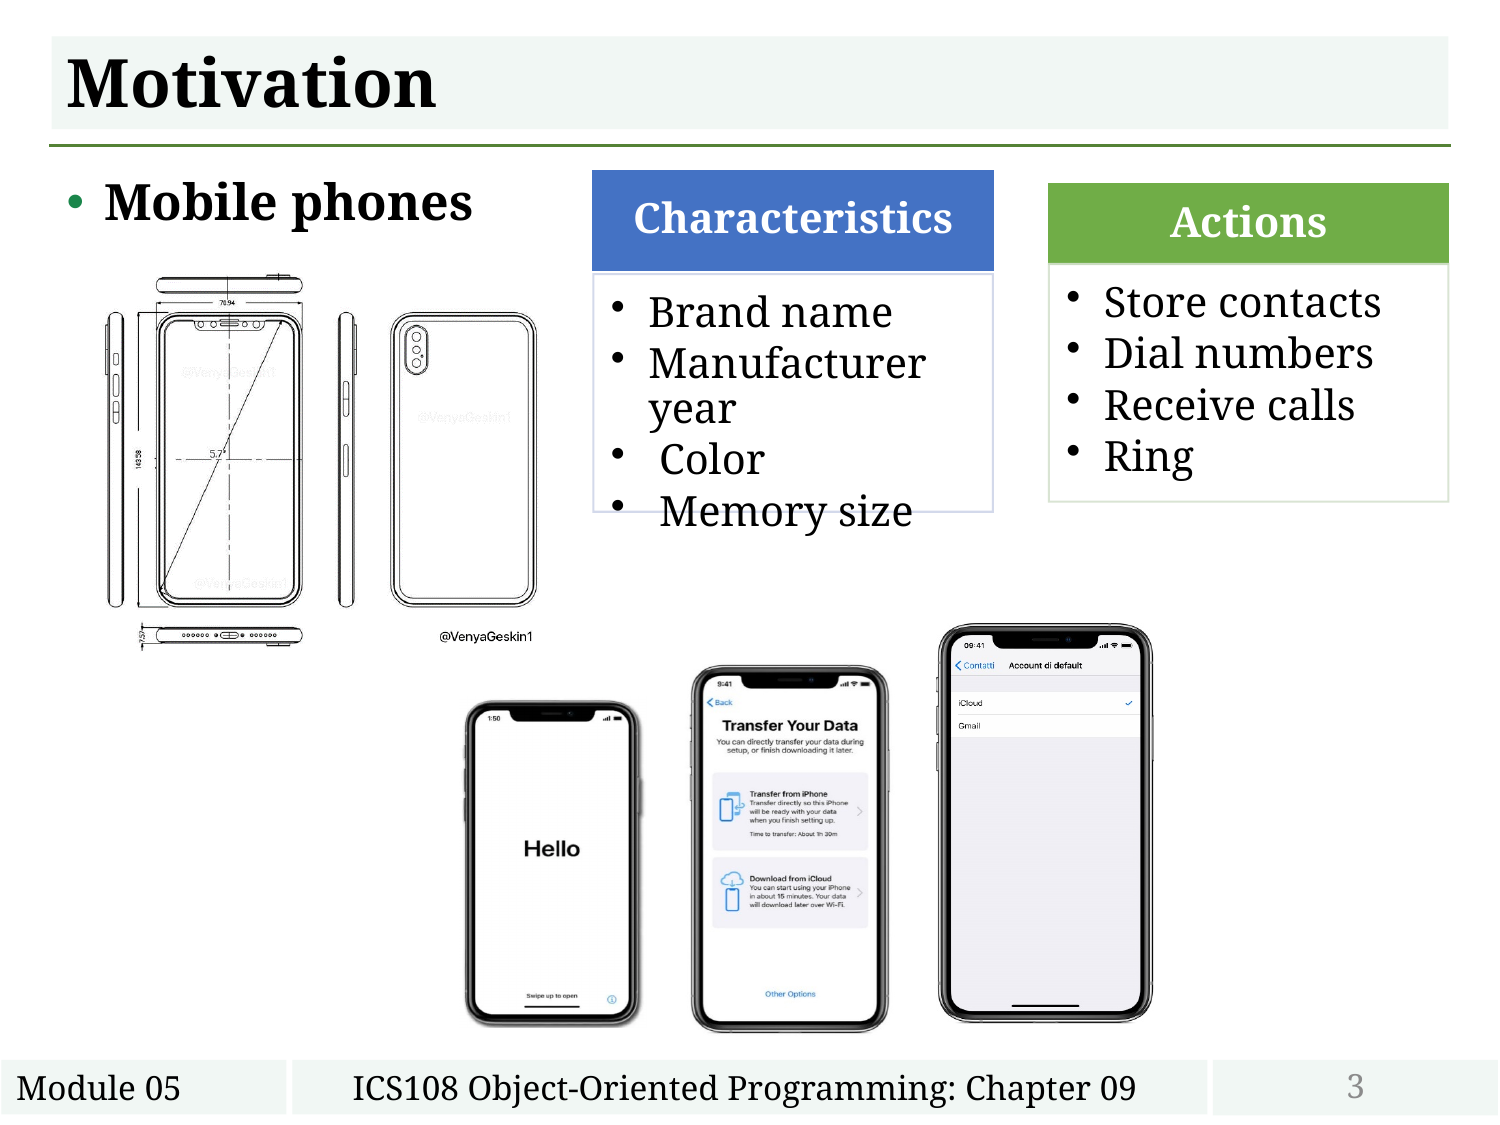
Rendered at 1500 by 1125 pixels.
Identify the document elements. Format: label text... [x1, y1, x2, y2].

slide_number 3 [1212, 1059, 1498, 1116]
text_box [593, 171, 1449, 545]
picture [88, 268, 556, 659]
title Motivation [51, 36, 1449, 130]
list Mobile phones [51, 169, 1454, 1020]
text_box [459, 623, 1154, 1040]
